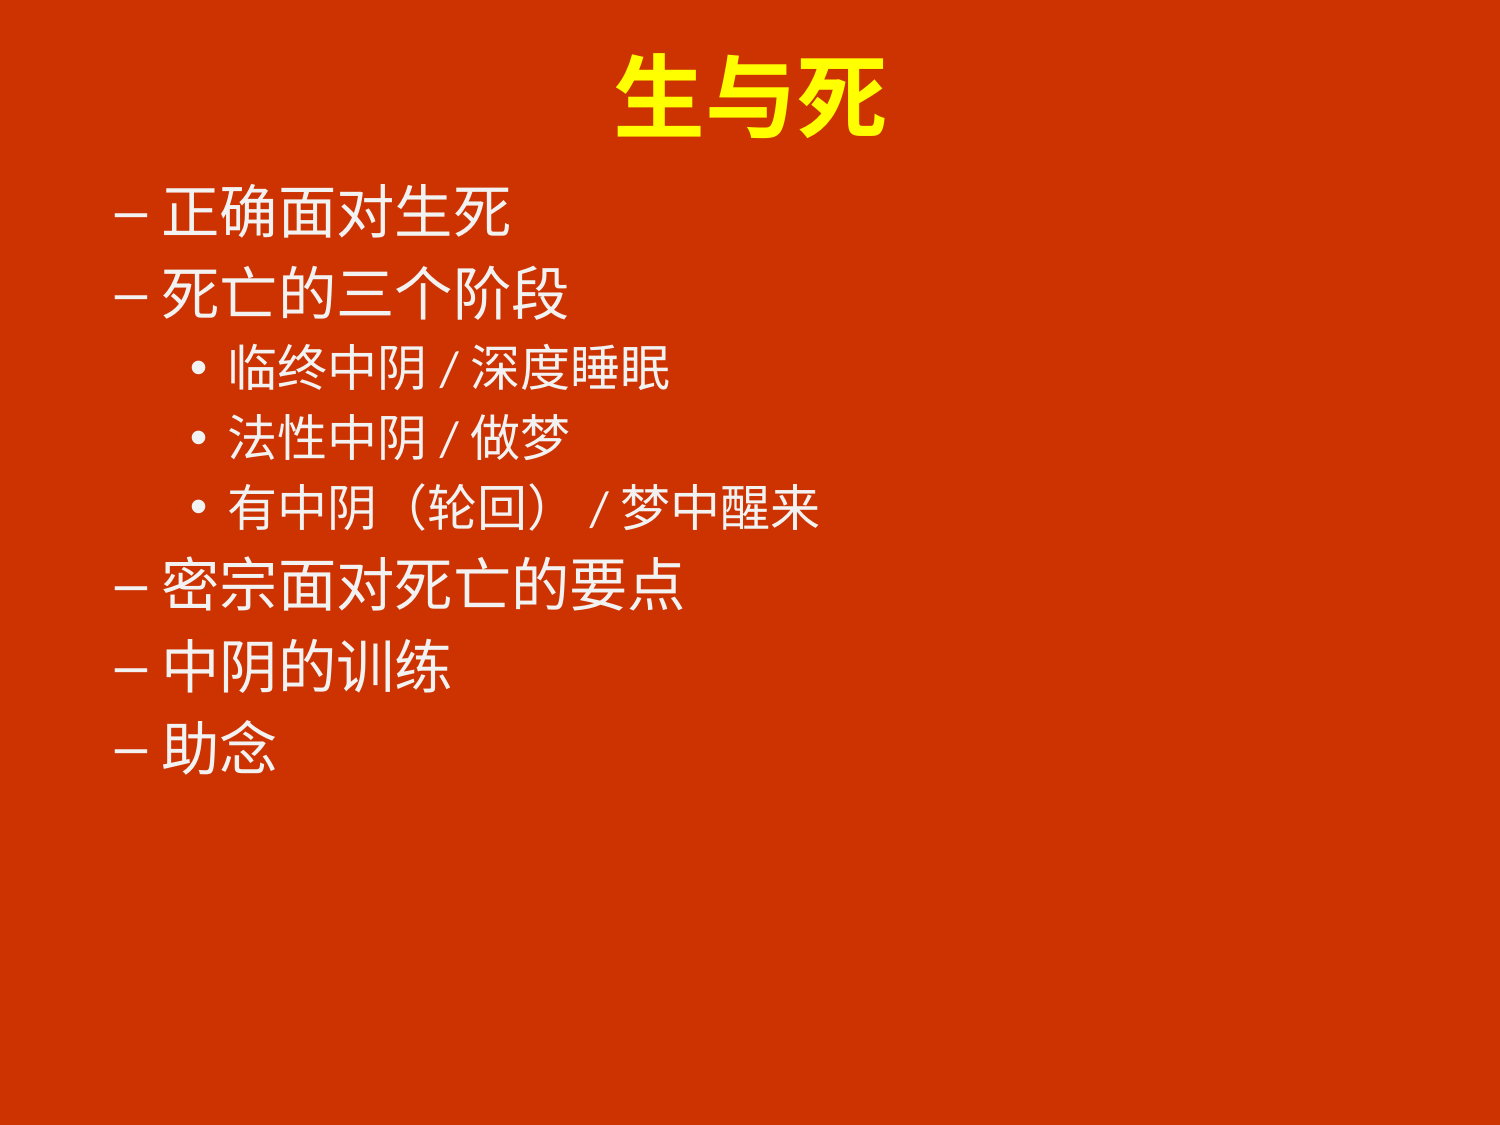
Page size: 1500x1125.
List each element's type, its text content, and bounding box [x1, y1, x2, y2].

title 生与死 [76, 22, 1427, 167]
list 正确面对生死 死亡的三个阶段 临终中阴/深度睡眠 法性中阴/做梦 有中阴（轮回）/梦中醒来 密宗面对死亡的要点 中阴的训练 助念 [24, 167, 1473, 1103]
